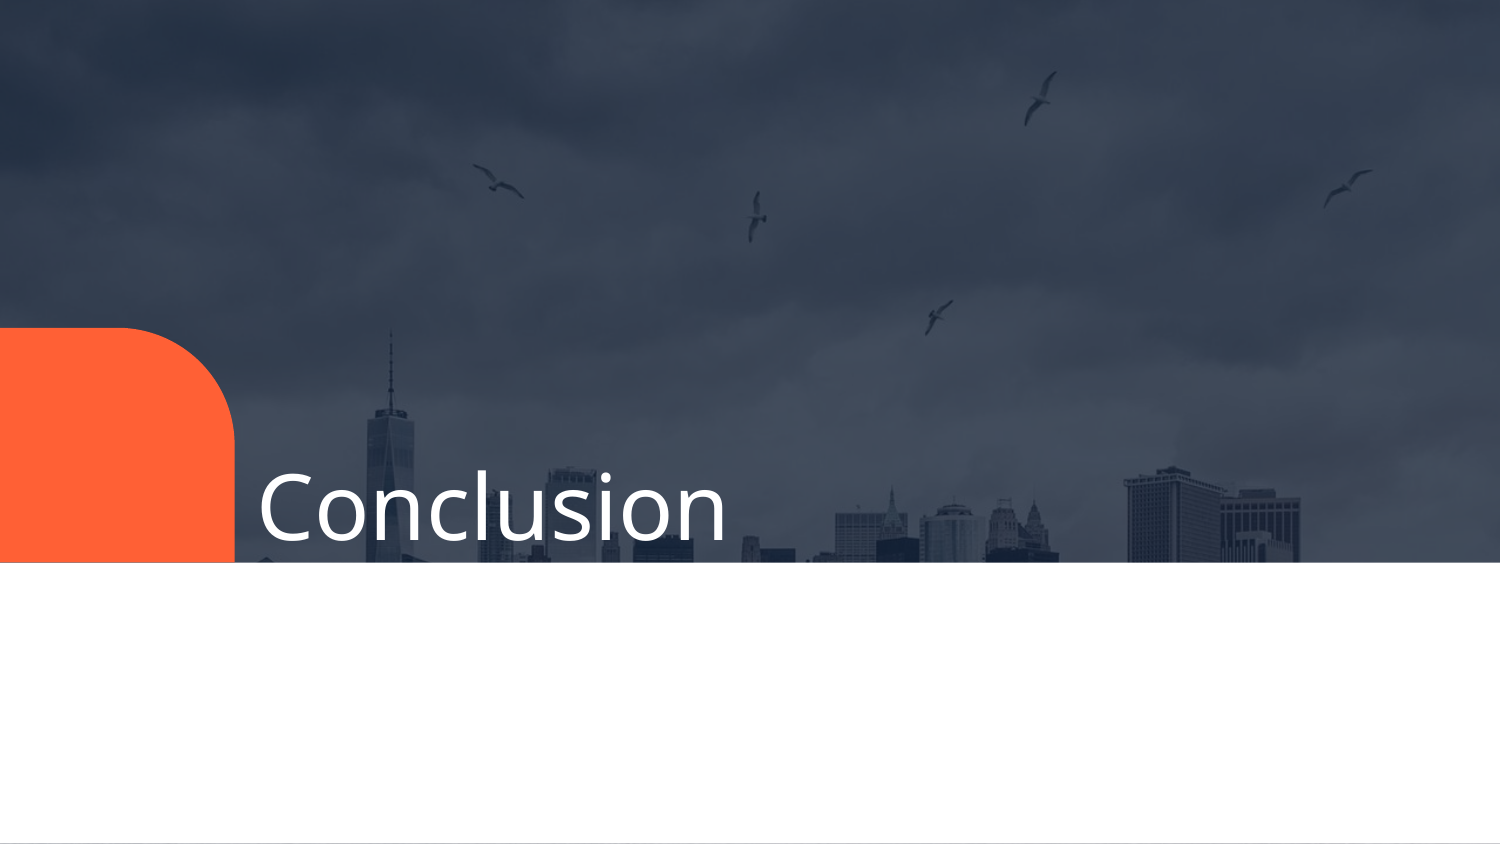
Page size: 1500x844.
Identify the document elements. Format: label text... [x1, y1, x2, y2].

title Conclusion [256, 470, 1406, 561]
